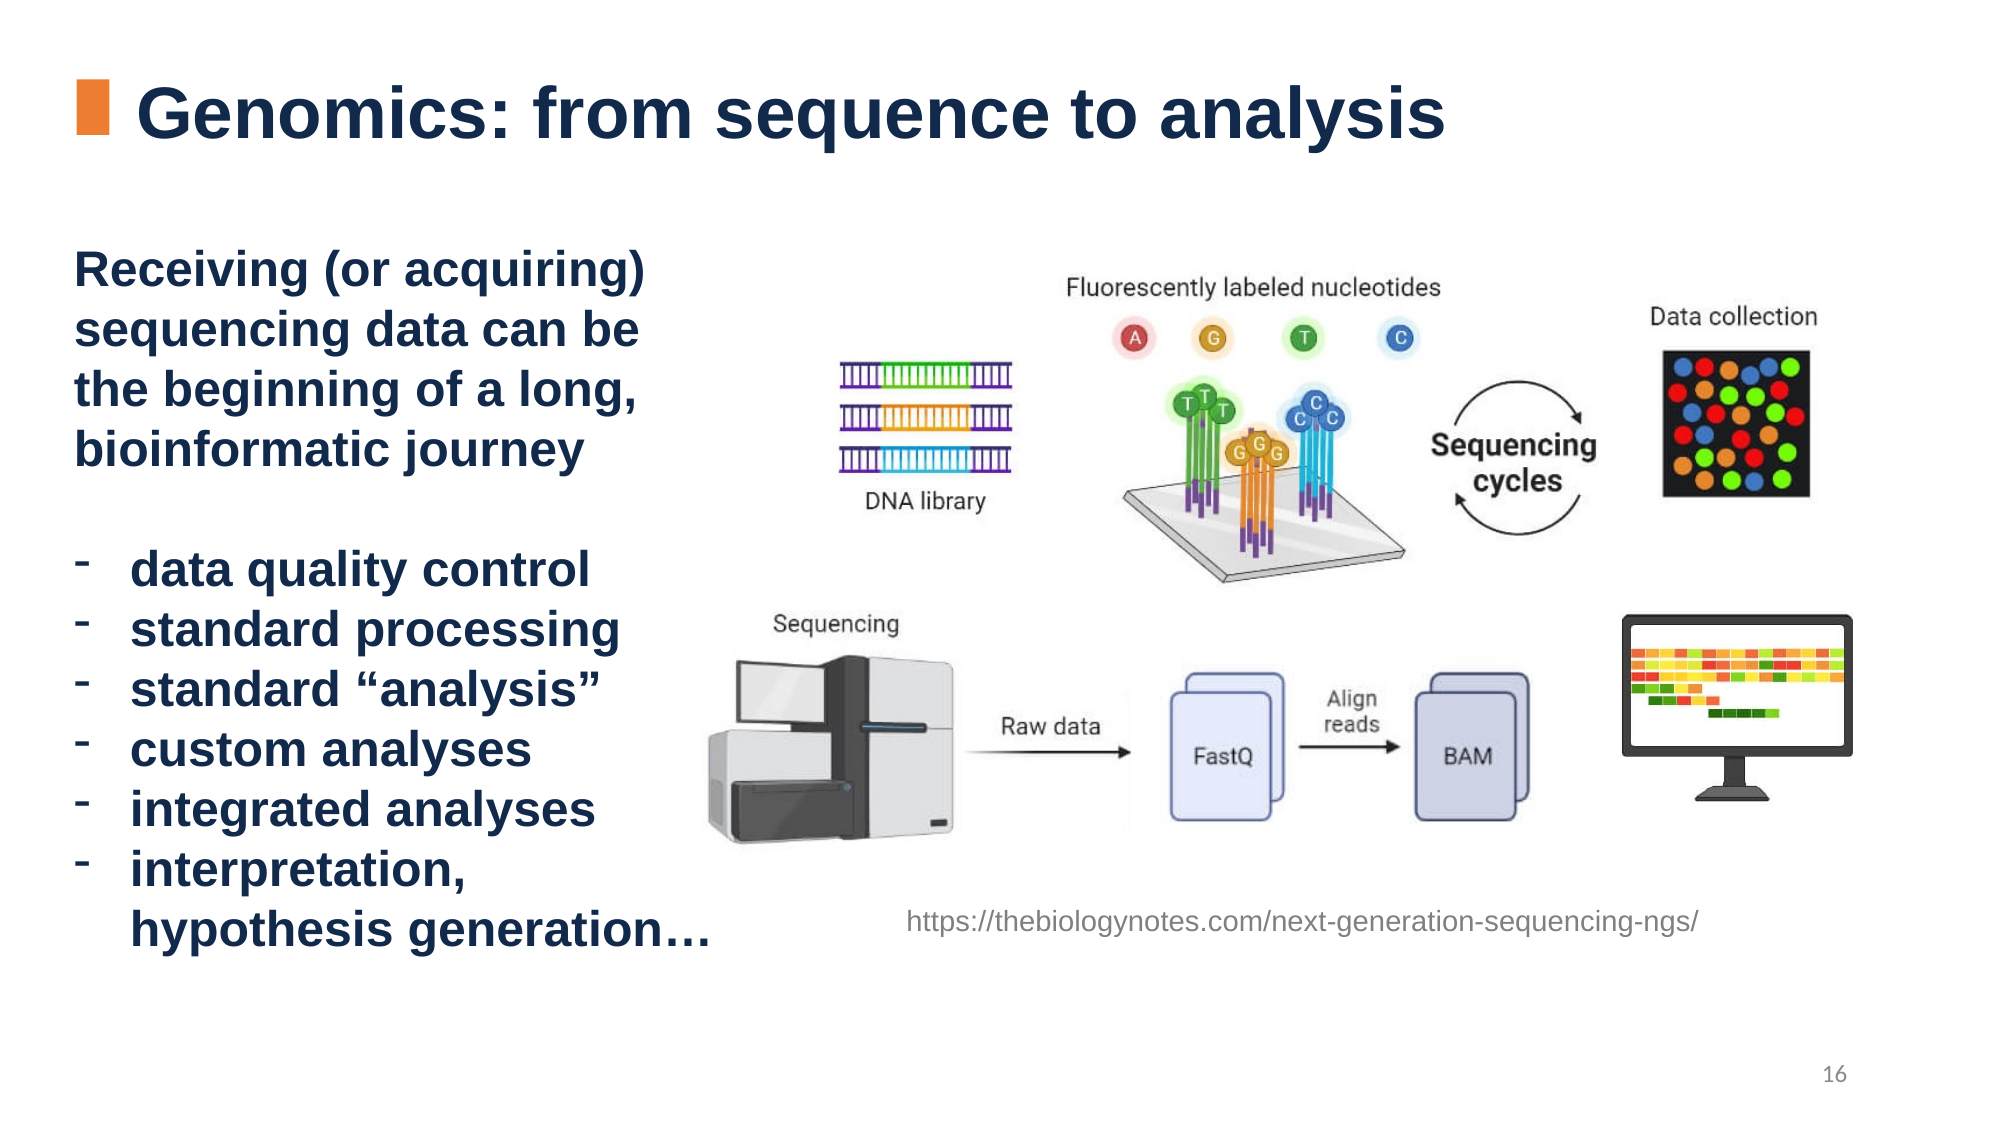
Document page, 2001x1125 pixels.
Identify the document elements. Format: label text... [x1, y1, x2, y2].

text_box [76, 78, 110, 136]
text_box https://thebiologynotes.com/next-generation-sequencing-ngs/ [891, 895, 1934, 945]
text_box Receiving (or acquiring) sequencing data can be the beginning of a long, bioinformatic journey data quality control standard processing standard “analysis” custom analyses integrated analyses interpretation, hypothesis generation… [58, 228, 735, 964]
text_box Genomics: from sequence to analysis [58, 55, 1913, 161]
picture [825, 238, 1902, 820]
picture [1159, 654, 1536, 853]
slide_number 16 [1412, 1042, 1863, 1103]
picture [680, 609, 1131, 864]
